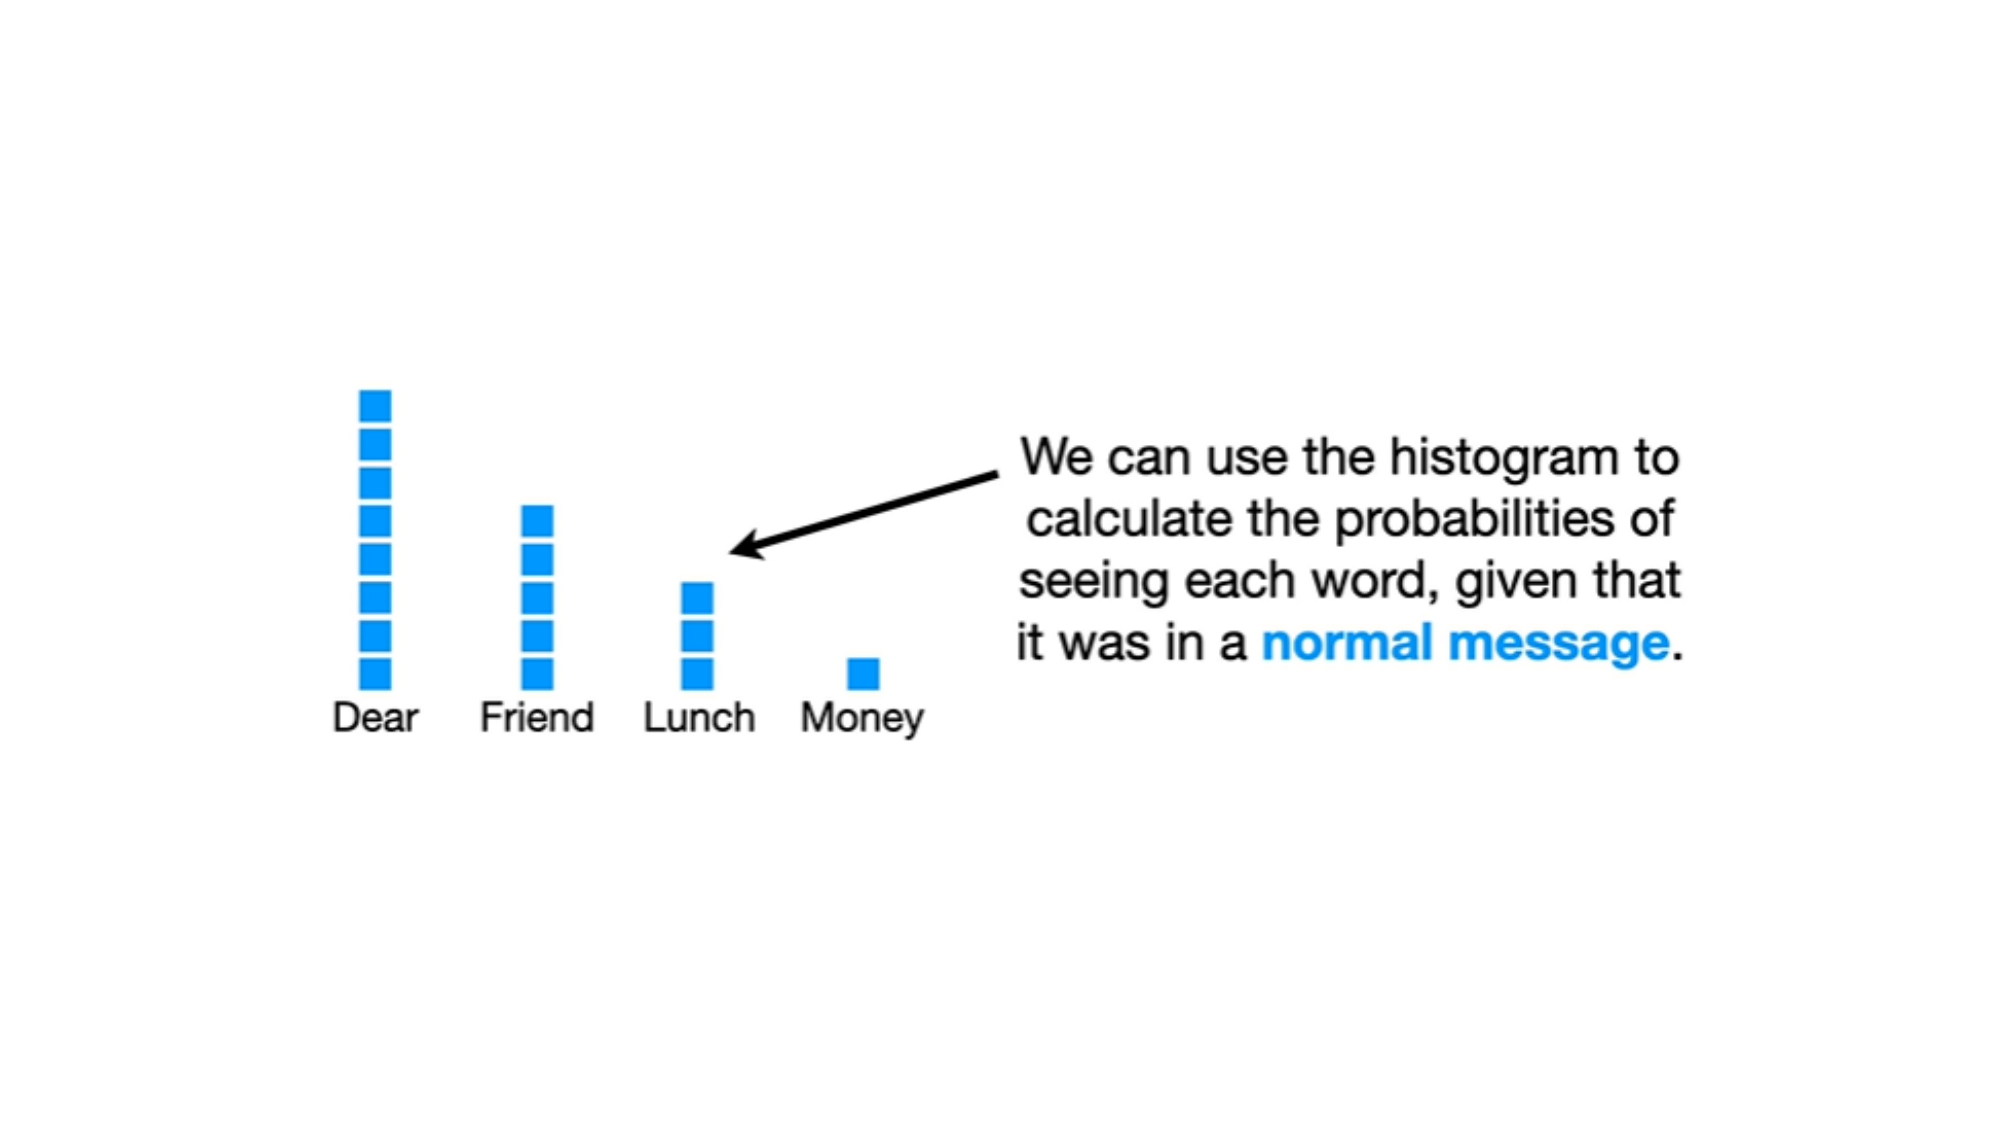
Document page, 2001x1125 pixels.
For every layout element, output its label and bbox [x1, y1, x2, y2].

picture [279, 339, 1780, 828]
